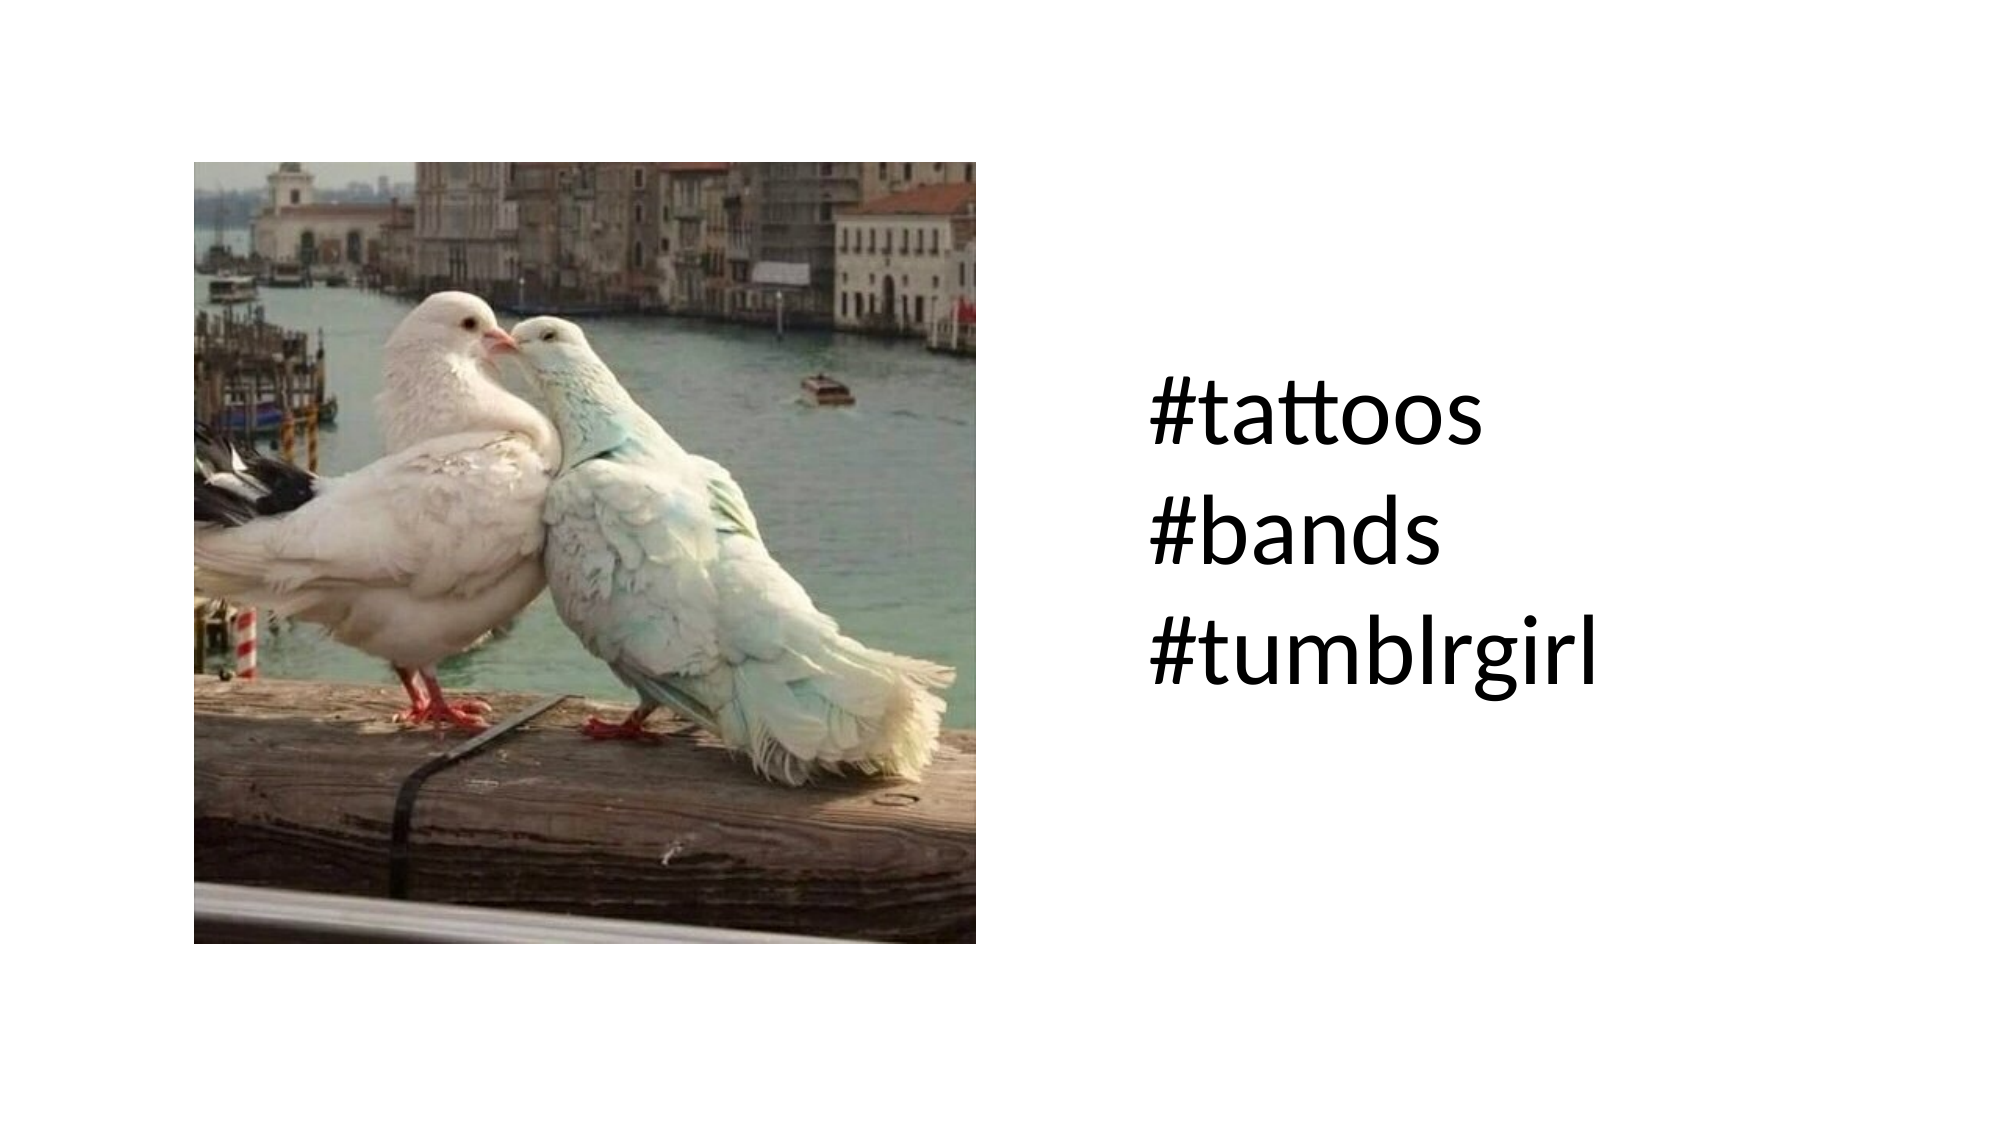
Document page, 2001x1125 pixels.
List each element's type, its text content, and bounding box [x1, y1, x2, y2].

picture [194, 162, 976, 944]
text_box #tattoos #bands #tumblrgirl [1133, 337, 1639, 832]
